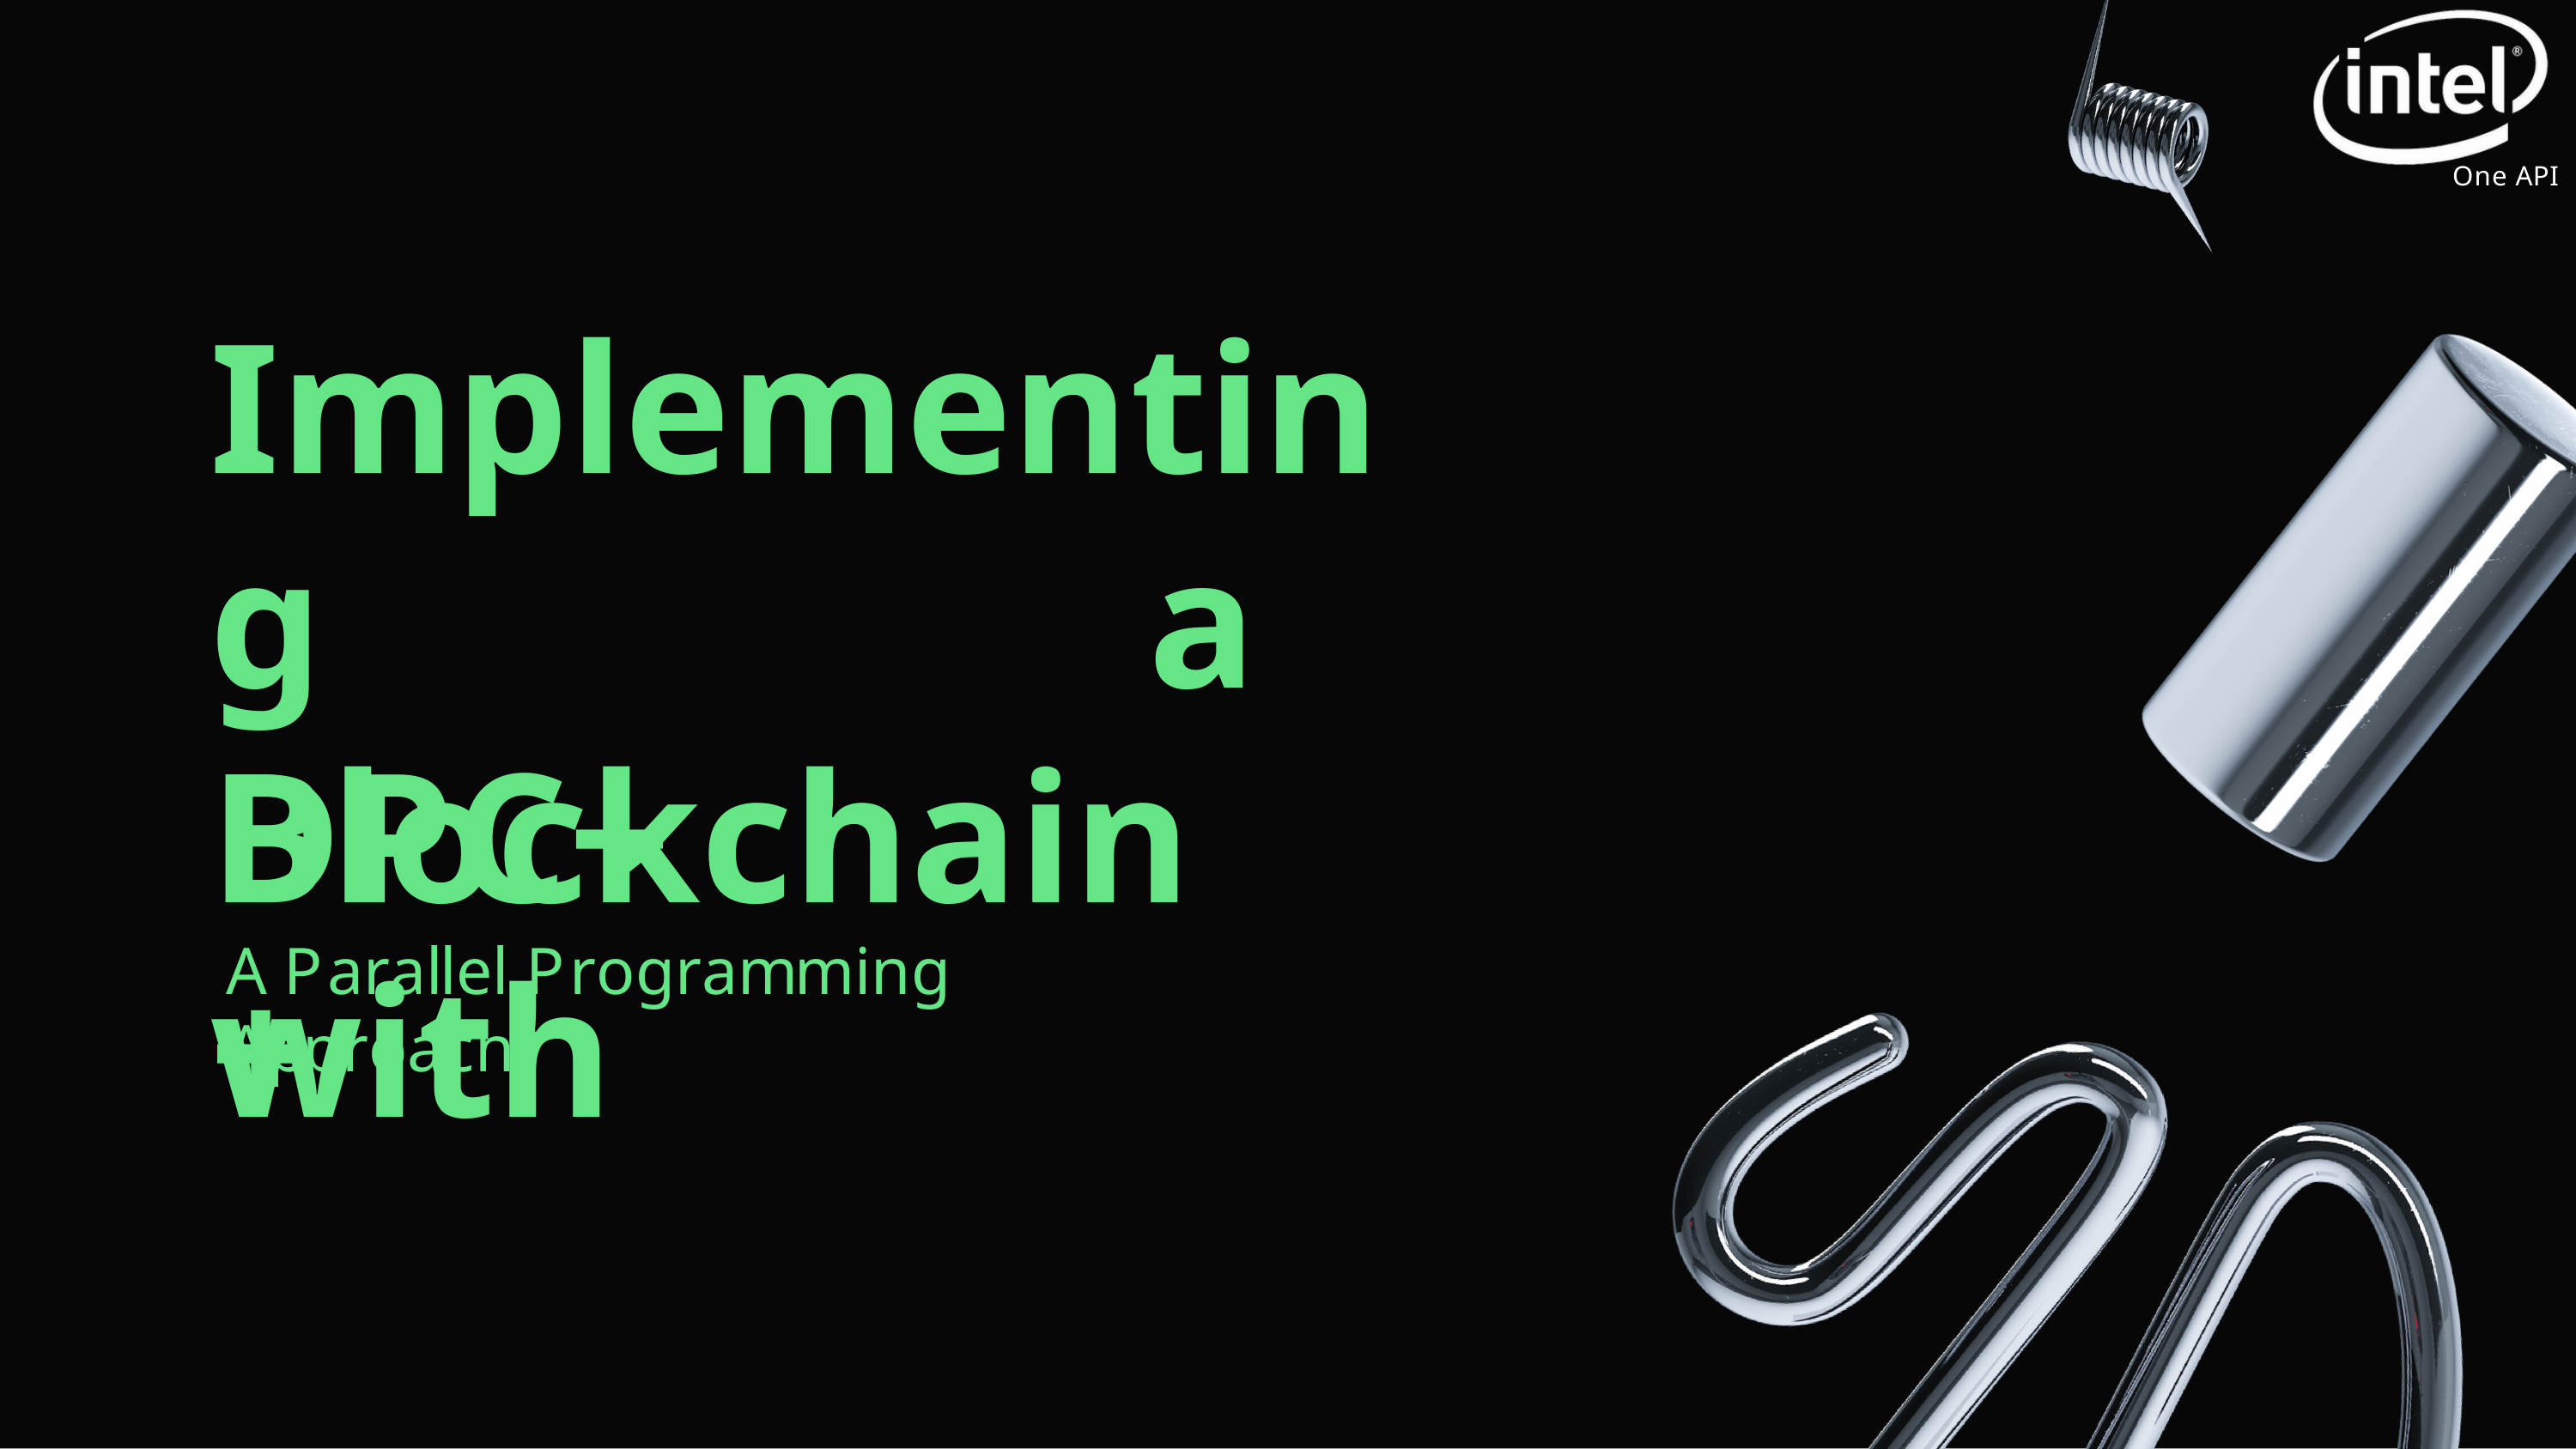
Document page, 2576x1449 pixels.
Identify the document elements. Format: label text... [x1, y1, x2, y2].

picture [2142, 333, 2576, 863]
picture [2017, 0, 2576, 253]
text_box DPC++ [208, 721, 755, 1153]
picture [1647, 937, 2479, 1449]
text_box One API [2451, 156, 2560, 191]
title Implementing a Blockchain with [208, 292, 1489, 1154]
text_box A Parallel Programming Approach [224, 928, 1201, 1085]
